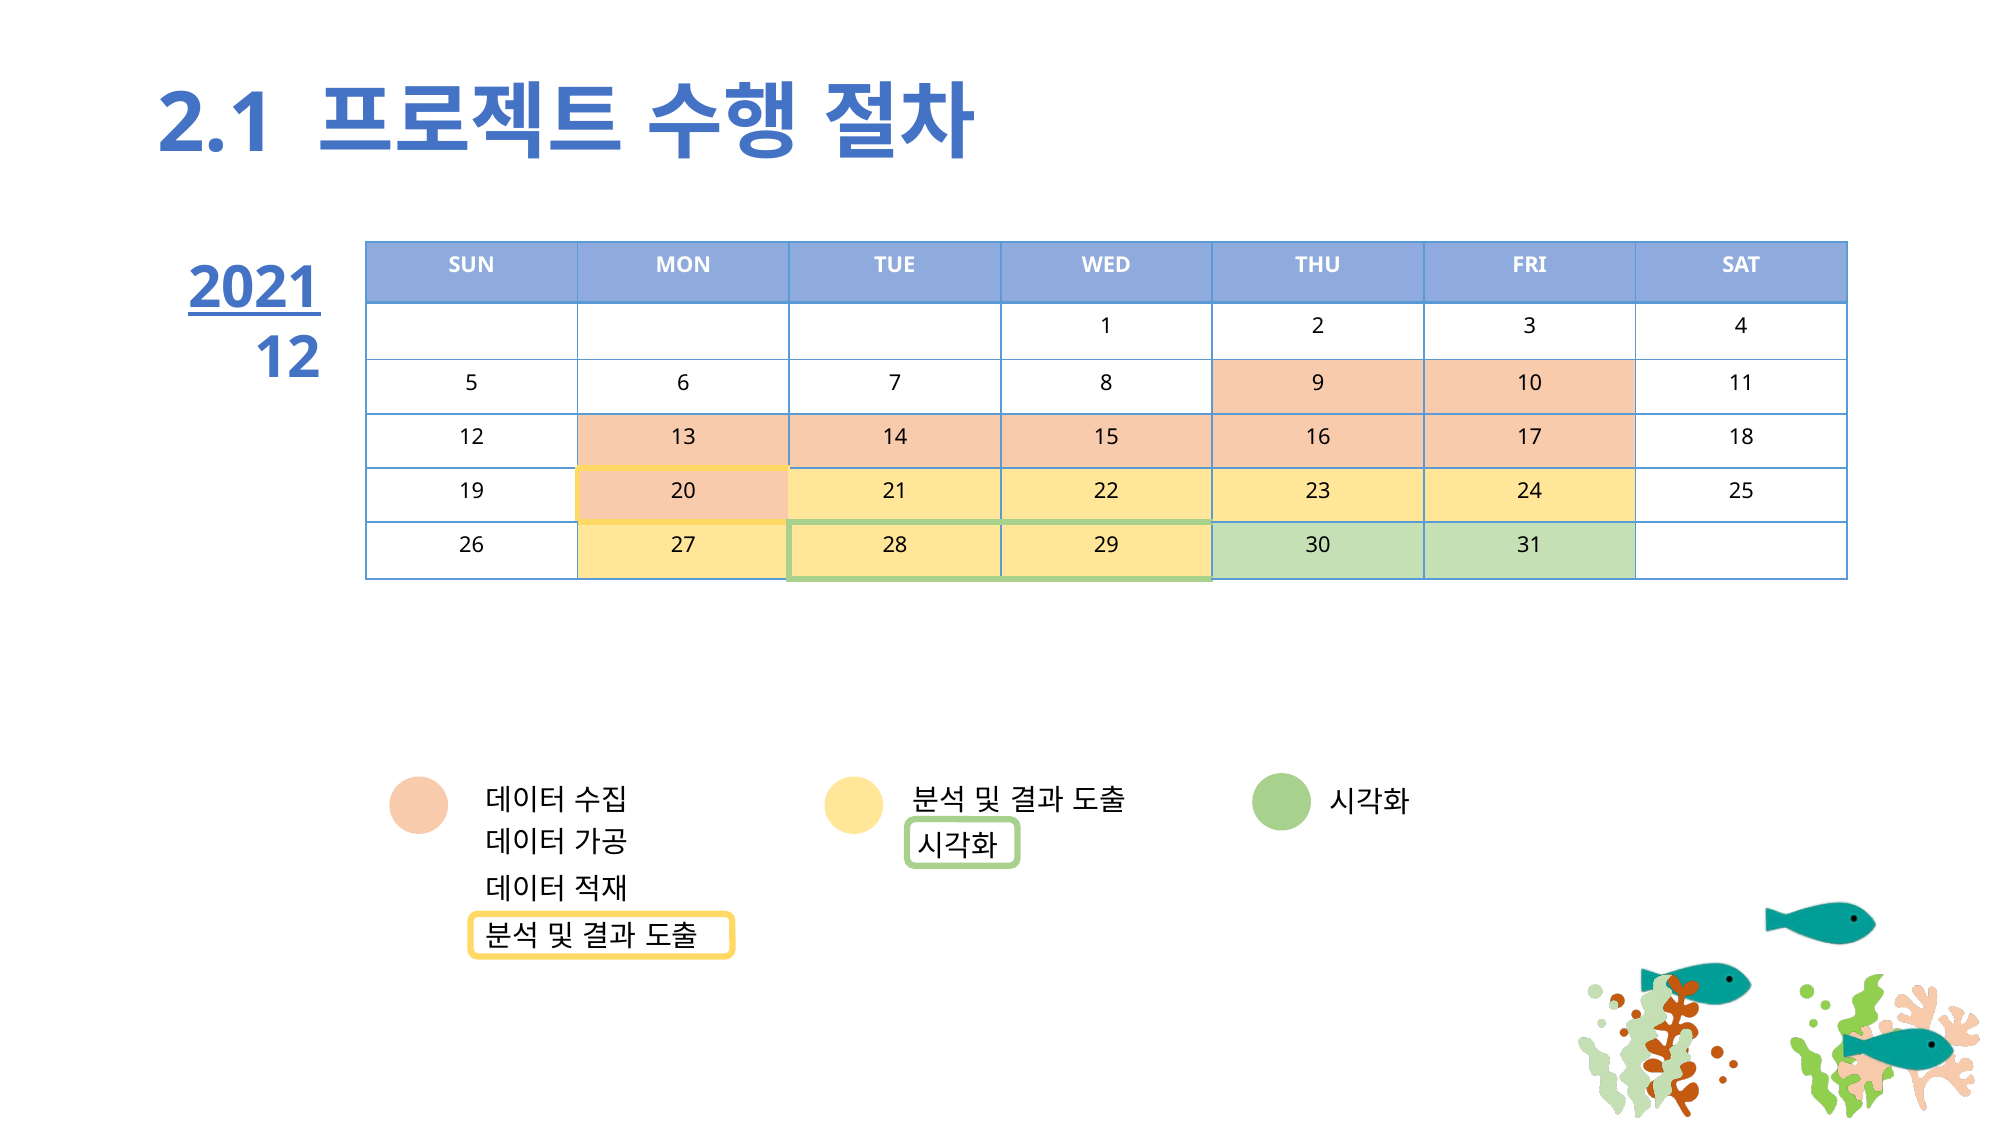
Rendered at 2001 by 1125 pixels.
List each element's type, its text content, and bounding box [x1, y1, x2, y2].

table_cell 11 [1636, 360, 1846, 413]
table_cell 1 [1002, 304, 1211, 359]
table_cell 26 [367, 523, 577, 578]
text_box 2.1 프로젝트 수행 절차 [104, 61, 1030, 176]
table_header FRI [1425, 243, 1635, 301]
table_header SUN [367, 243, 577, 301]
text_box [387, 774, 451, 837]
table_cell 21 [790, 469, 1000, 519]
table_cell 15 [1002, 415, 1211, 467]
table_cell 12 [367, 415, 577, 467]
table_cell [1636, 523, 1846, 578]
table_cell 19 [367, 469, 575, 521]
table_cell 7 [790, 360, 1000, 413]
table_cell 2 [1213, 304, 1423, 359]
table_cell [367, 304, 577, 359]
text_box 분석 및 결과 도출 [470, 909, 775, 960]
text_box [822, 774, 886, 837]
table_cell 8 [1002, 360, 1211, 413]
table_header THU [1213, 243, 1423, 301]
table_cell 29 [1002, 525, 1211, 576]
text_box 분석 및 결과 도출 [898, 773, 1198, 824]
table_cell 13 [578, 415, 788, 465]
table_cell 10 [1425, 360, 1635, 413]
text_box 데이터 가공 [470, 816, 711, 862]
table_cell [790, 304, 1000, 359]
table_cell [578, 304, 788, 359]
text_box 시각화 [1314, 775, 1578, 826]
table_header WED [1002, 243, 1211, 301]
table_cell 18 [1636, 415, 1846, 467]
text_box 시각화 [902, 820, 1166, 870]
text_box [904, 816, 1020, 868]
table_header MON [578, 243, 788, 301]
table_cell 27 [578, 525, 786, 578]
table_cell 4 [1636, 304, 1846, 359]
table_cell 23 [1213, 469, 1423, 521]
table_cell 9 [1213, 360, 1423, 413]
table_cell 31 [1425, 523, 1635, 578]
table_cell 30 [1213, 523, 1423, 578]
table_cell 5 [367, 360, 577, 413]
table_cell 16 [1213, 415, 1423, 467]
table_cell 28 [792, 525, 1000, 576]
text_box [1250, 770, 1314, 833]
table_cell 24 [1425, 469, 1635, 521]
table_cell 6 [578, 360, 788, 413]
table_cell 14 [790, 415, 1000, 467]
table_cell 20 [580, 471, 788, 519]
table_cell 3 [1425, 304, 1635, 359]
table_header SAT [1636, 243, 1846, 301]
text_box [1560, 798, 1984, 1125]
table_cell 17 [1425, 415, 1635, 467]
text_box [468, 911, 735, 959]
text_box 데이터 수집 [470, 773, 711, 816]
table_header TUE [790, 243, 1000, 301]
table_cell 25 [1636, 469, 1846, 521]
table_cell 22 [1002, 469, 1211, 519]
text_box 데이터 적재 [470, 862, 711, 909]
text_box 2021 12 [95, 241, 336, 397]
